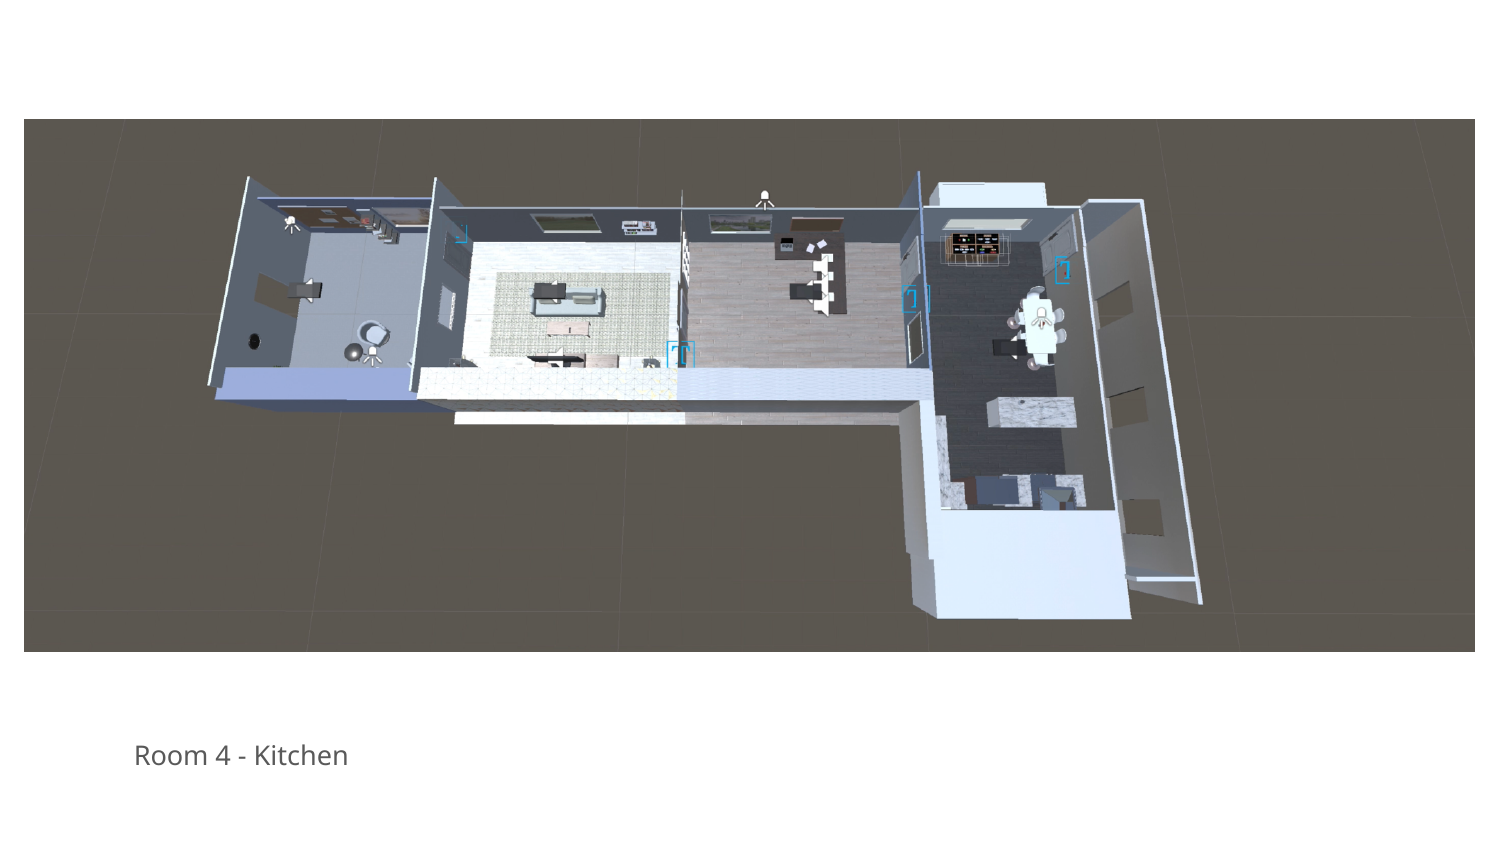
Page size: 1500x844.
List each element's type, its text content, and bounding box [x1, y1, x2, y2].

list Room 4 - Kitchen [118, 717, 1382, 793]
picture [24, 119, 1476, 652]
